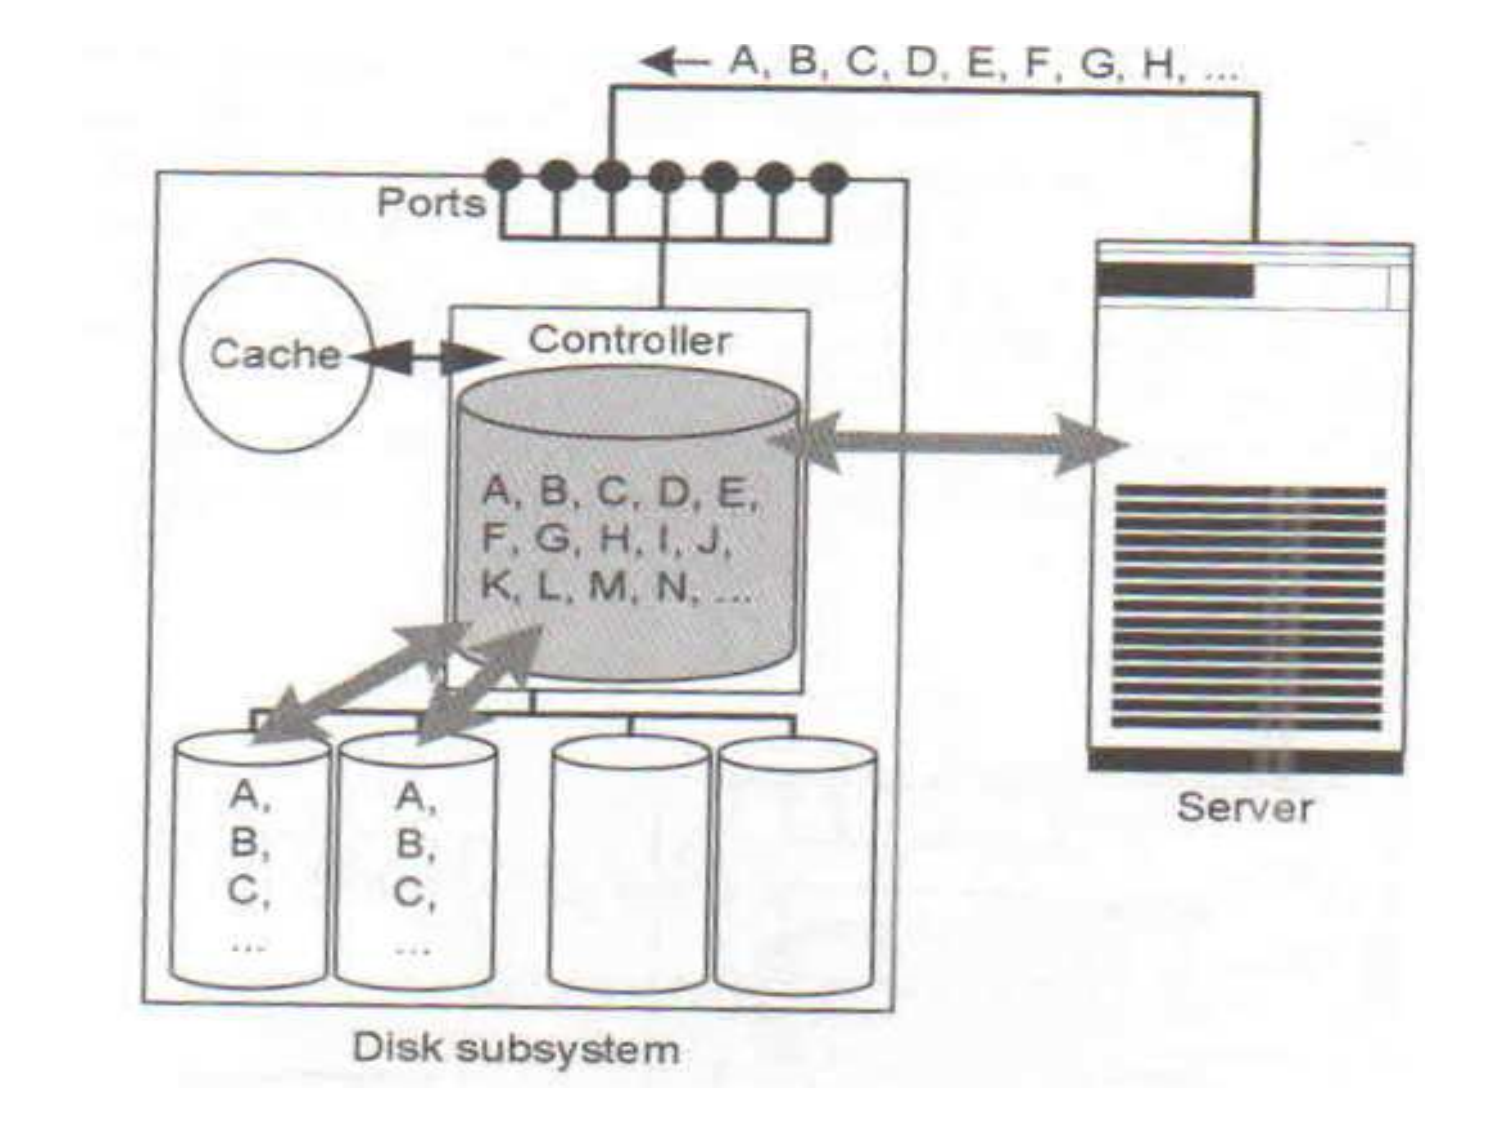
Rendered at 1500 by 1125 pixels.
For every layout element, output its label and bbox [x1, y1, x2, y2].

list [81, 43, 1425, 1089]
